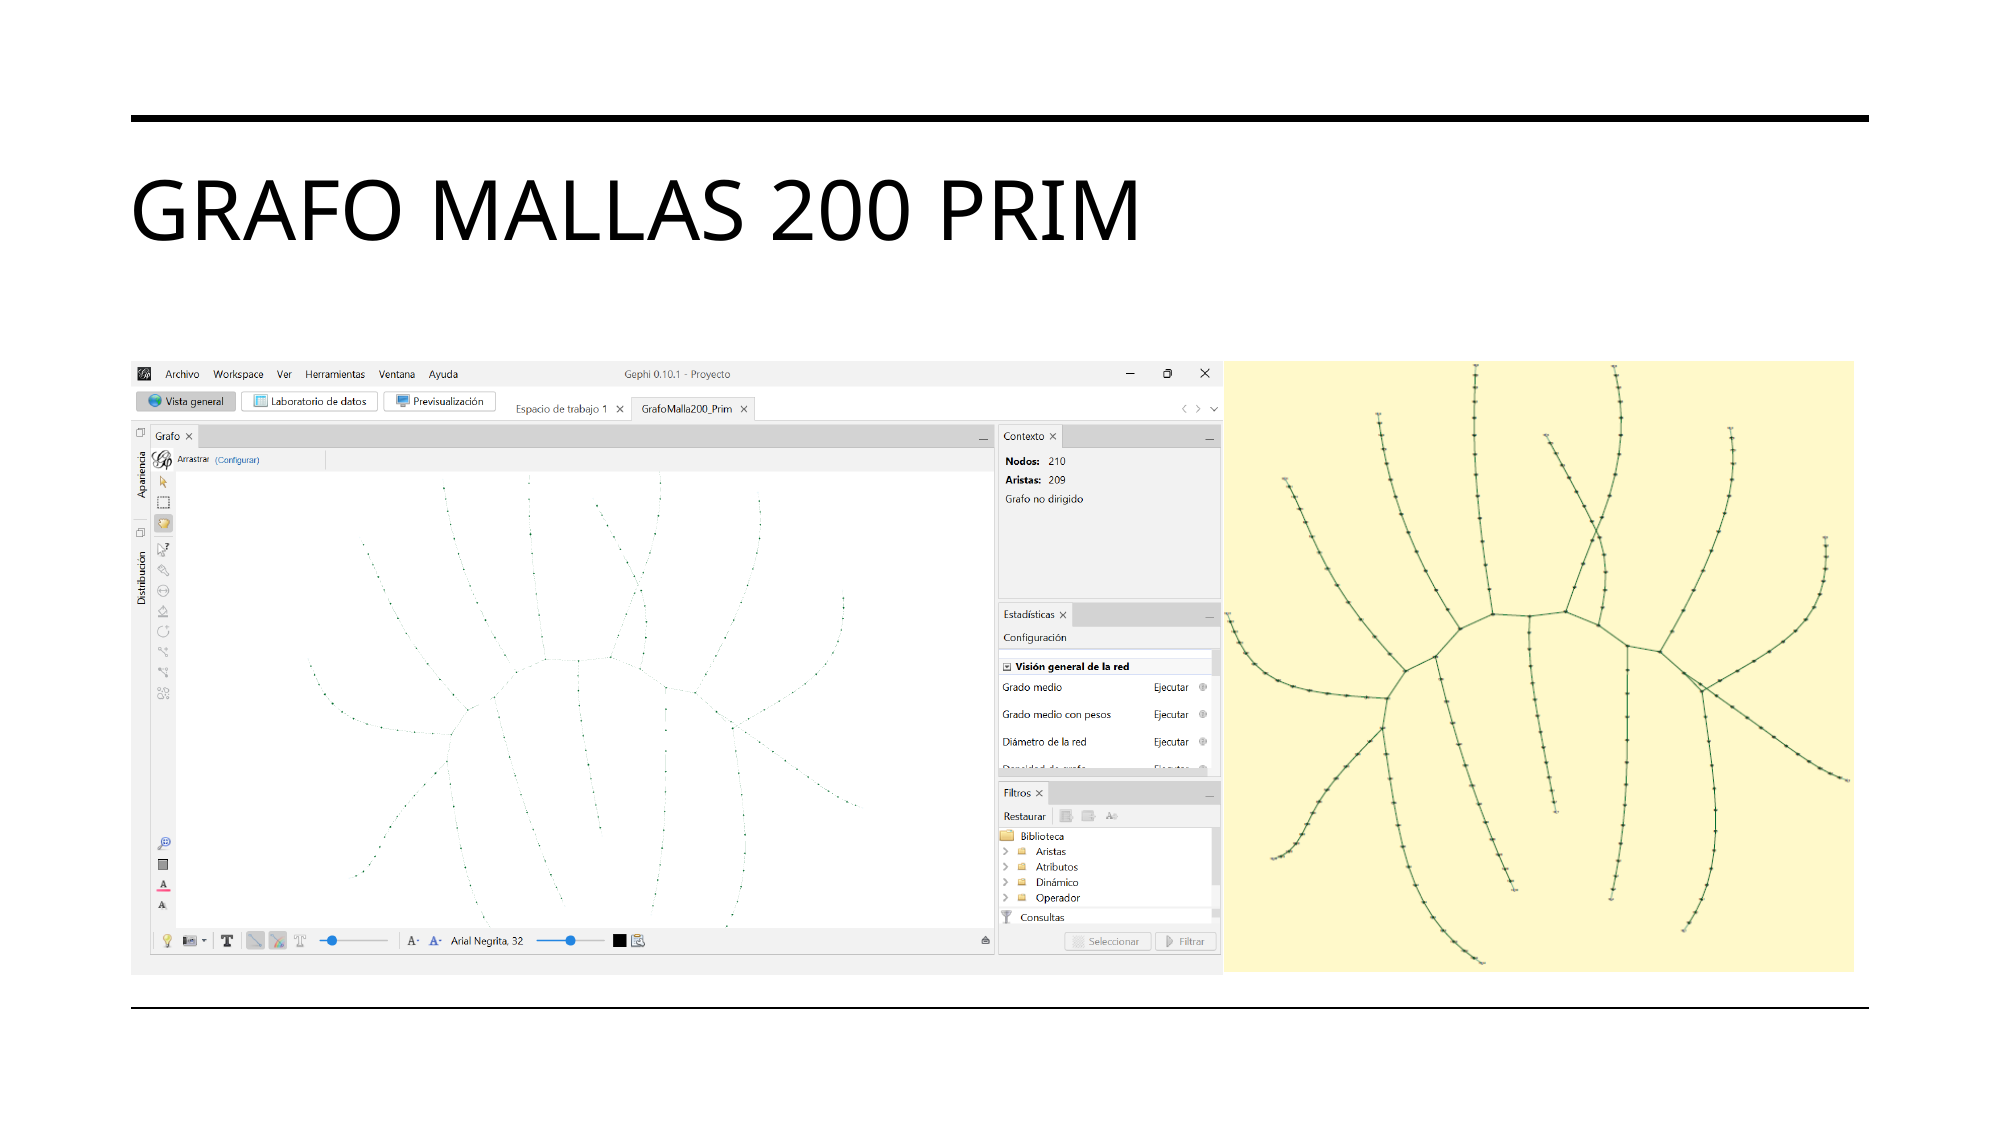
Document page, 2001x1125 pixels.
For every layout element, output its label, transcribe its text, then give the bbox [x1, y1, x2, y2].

title Grafo mallas 200 prim [114, 149, 1869, 365]
picture [1224, 361, 1854, 972]
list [131, 361, 1223, 975]
